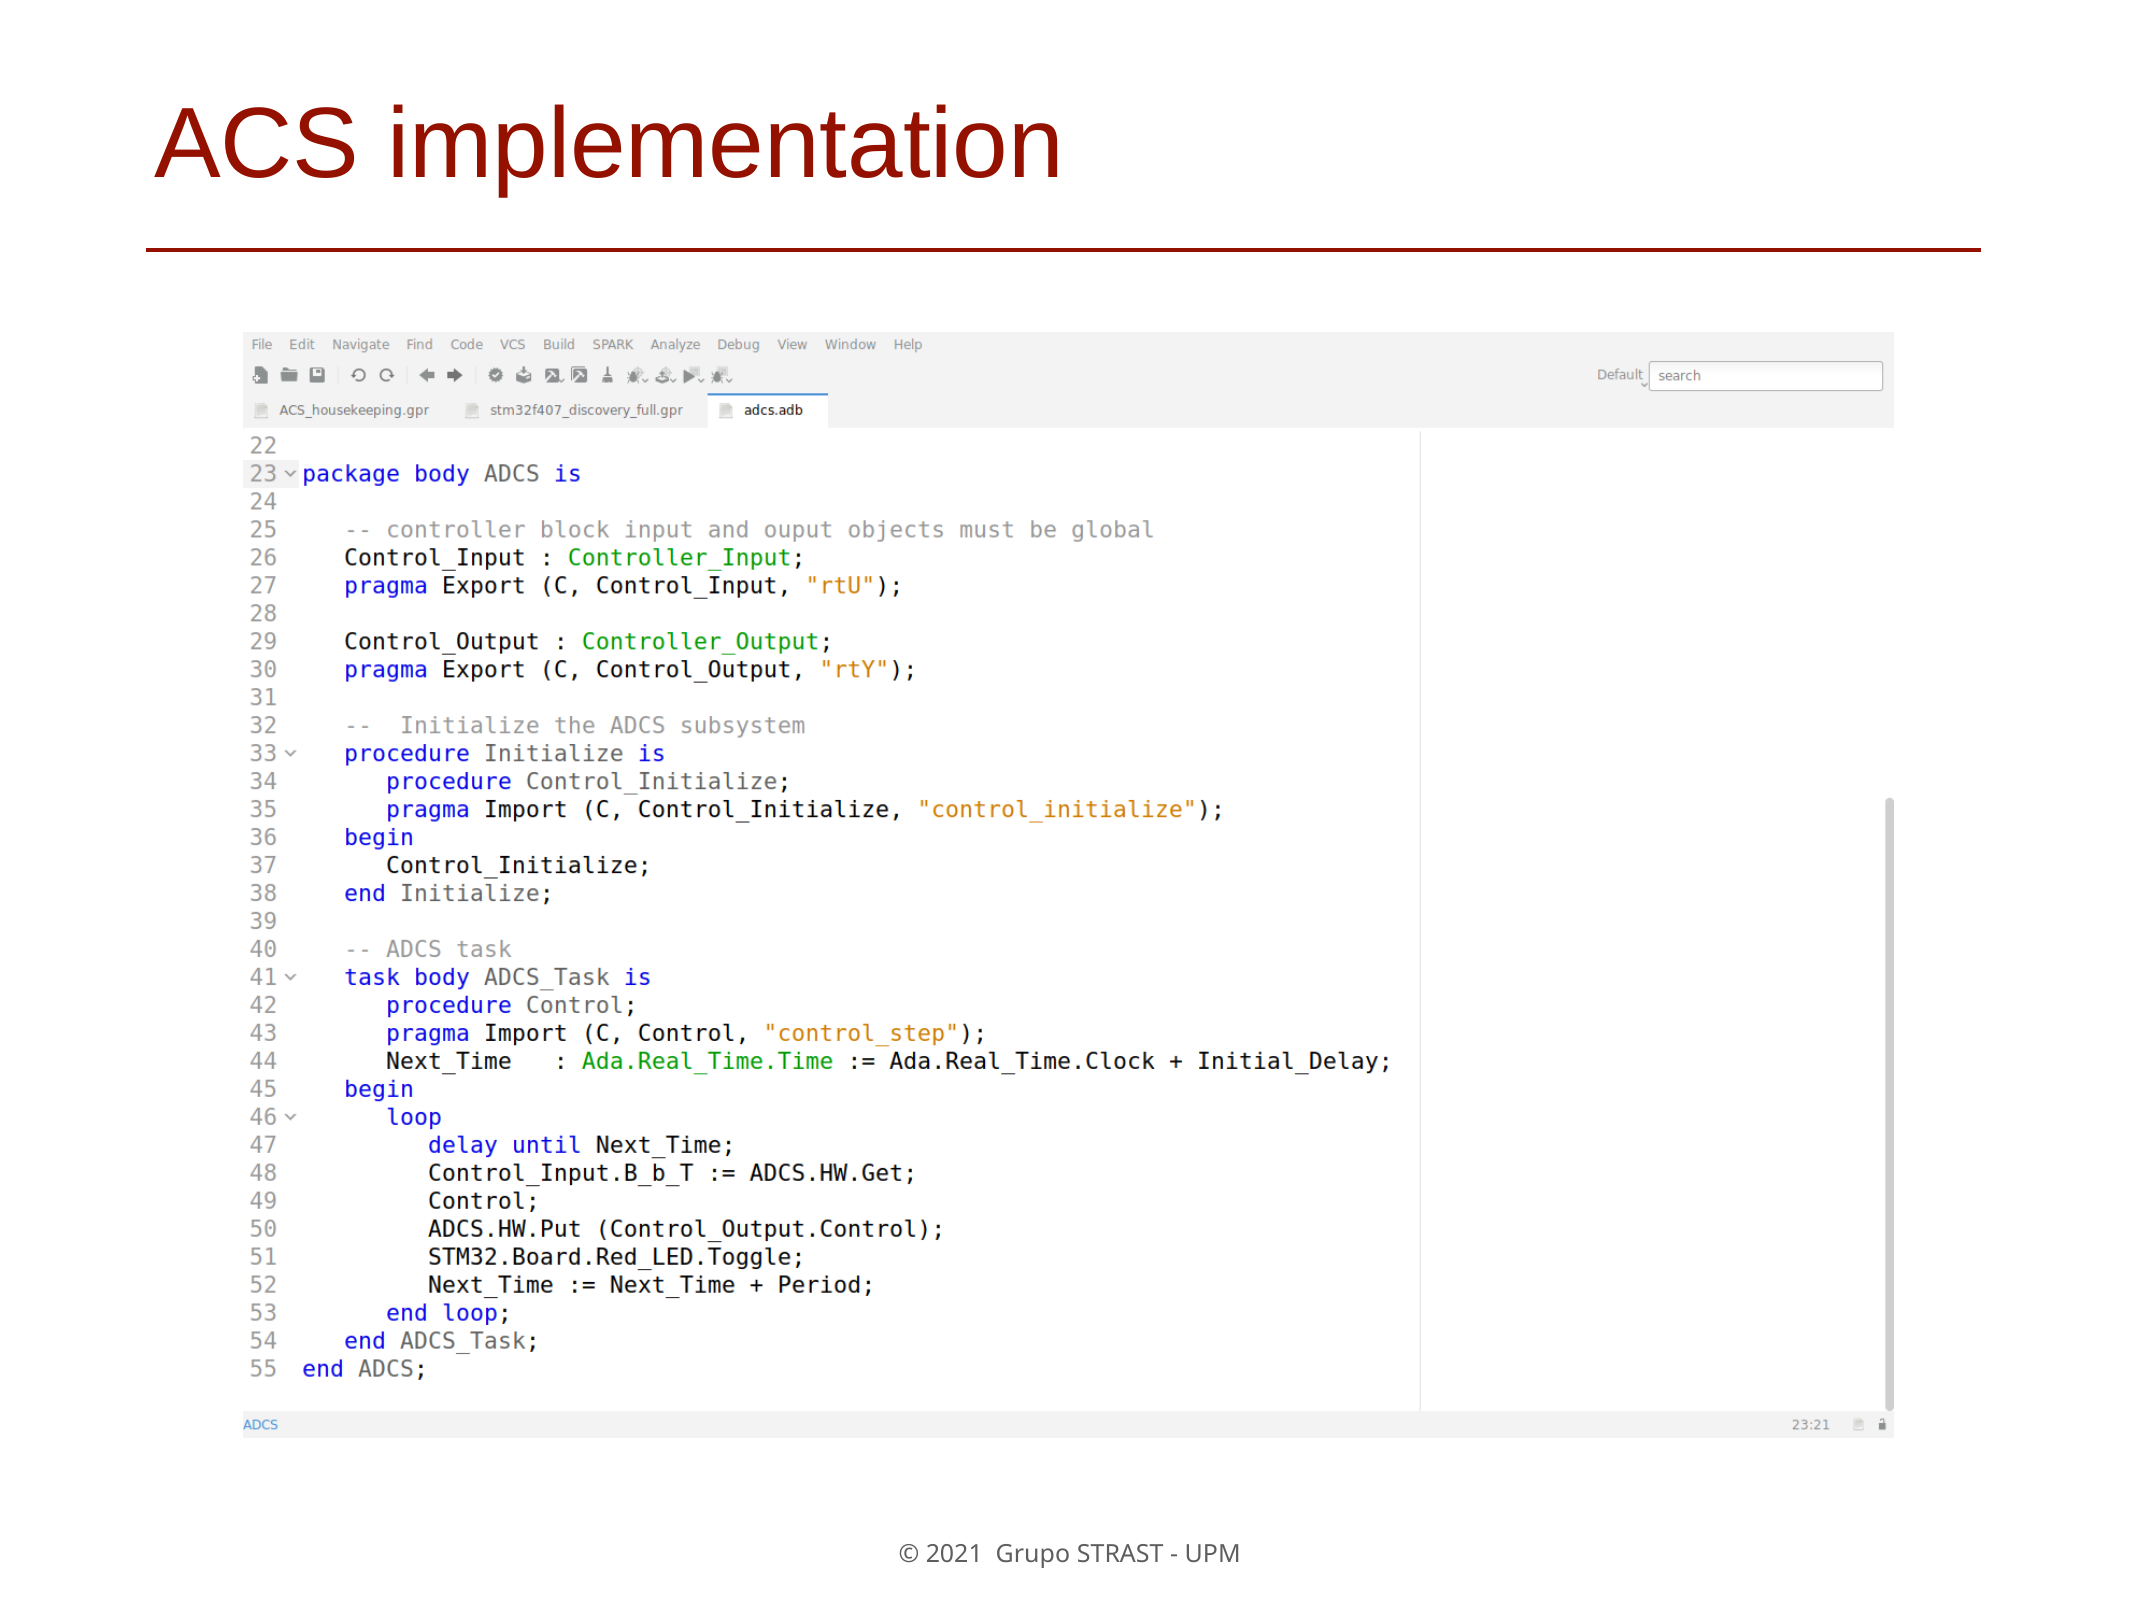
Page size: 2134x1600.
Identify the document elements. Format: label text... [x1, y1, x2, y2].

title ACS implementation [145, 32, 1980, 243]
picture [243, 332, 1894, 1439]
